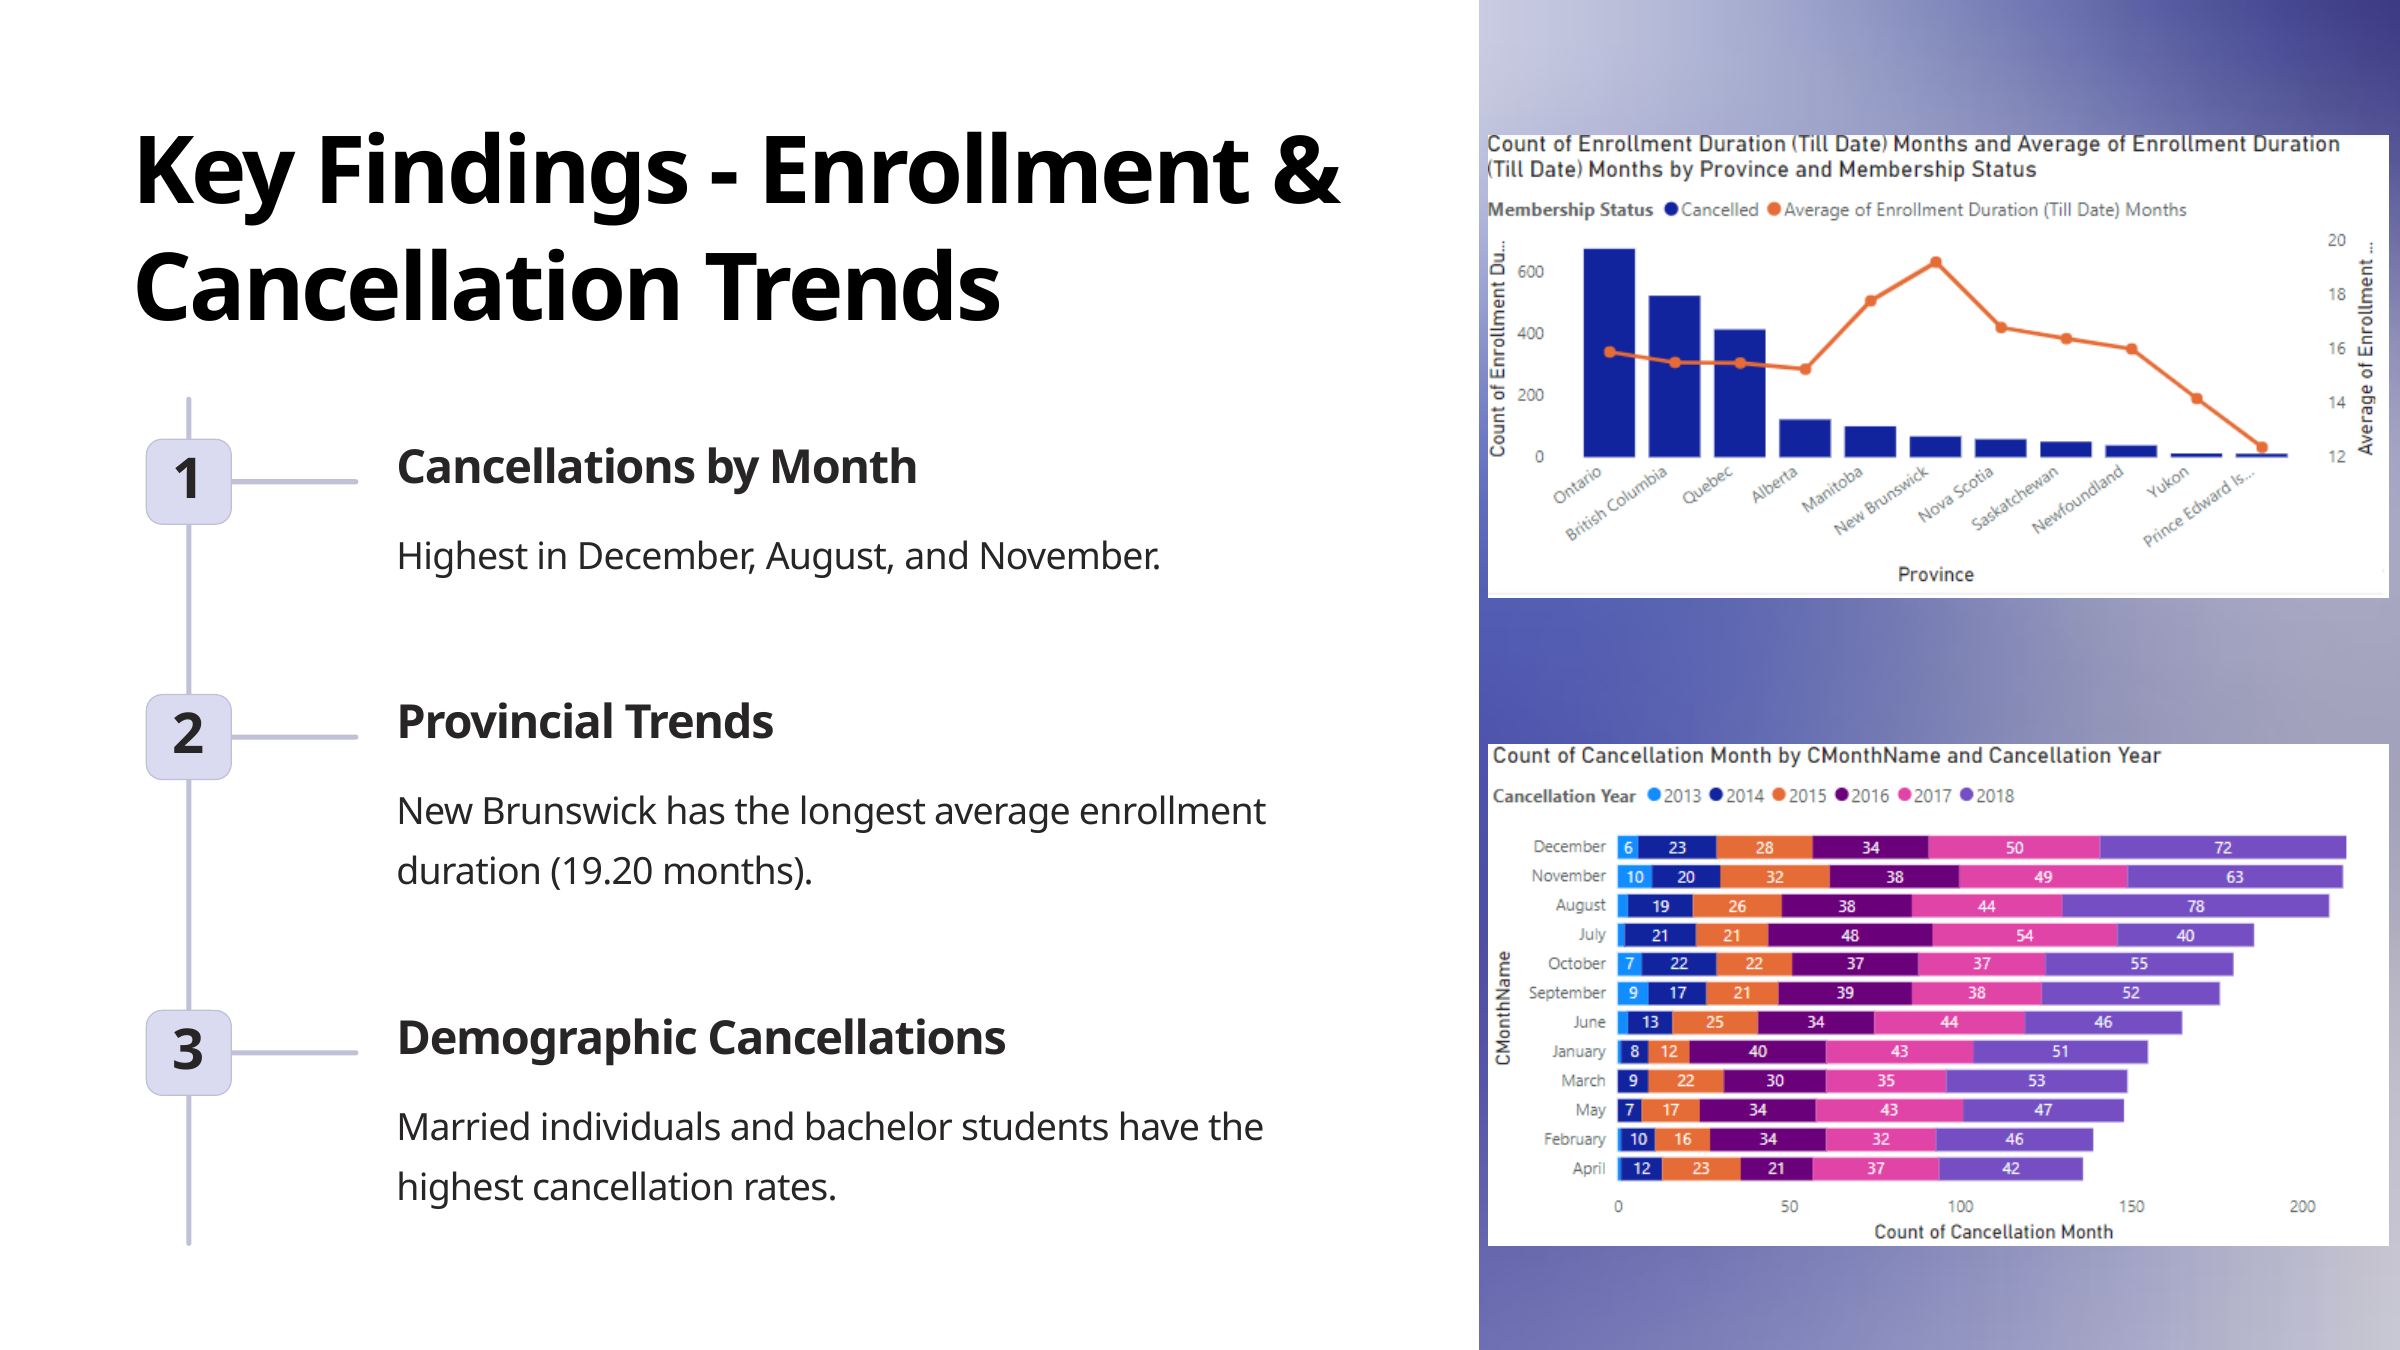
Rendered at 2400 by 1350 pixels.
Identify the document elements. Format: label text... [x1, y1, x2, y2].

text_box Cancellations by Month [396, 434, 910, 494]
text_box [146, 439, 232, 525]
text_box Key Findings - Enrollment & Cancellation Trends [132, 104, 1368, 341]
text_box [146, 694, 232, 780]
text_box [232, 479, 359, 485]
text_box 1 [177, 453, 201, 511]
text_box 2 [171, 708, 206, 766]
text_box Highest in December, August, and November. [396, 516, 1368, 577]
text_box [232, 1050, 359, 1056]
text_box 3 [171, 1024, 207, 1082]
text_box [186, 1096, 192, 1246]
text_box New Brunswick has the longest average enrollment duration (19.20 months). [396, 771, 1368, 893]
text_box Demographic Cancellations [396, 1005, 998, 1065]
text_box [146, 1010, 232, 1096]
text_box [186, 396, 192, 439]
text_box Married individuals and bachelor students have the highest cancellation rates. [396, 1087, 1368, 1209]
picture [1479, 0, 2400, 1350]
text_box [186, 525, 192, 694]
text_box [232, 734, 359, 740]
text_box Provincial Trends [396, 689, 869, 749]
text_box [186, 780, 192, 1010]
